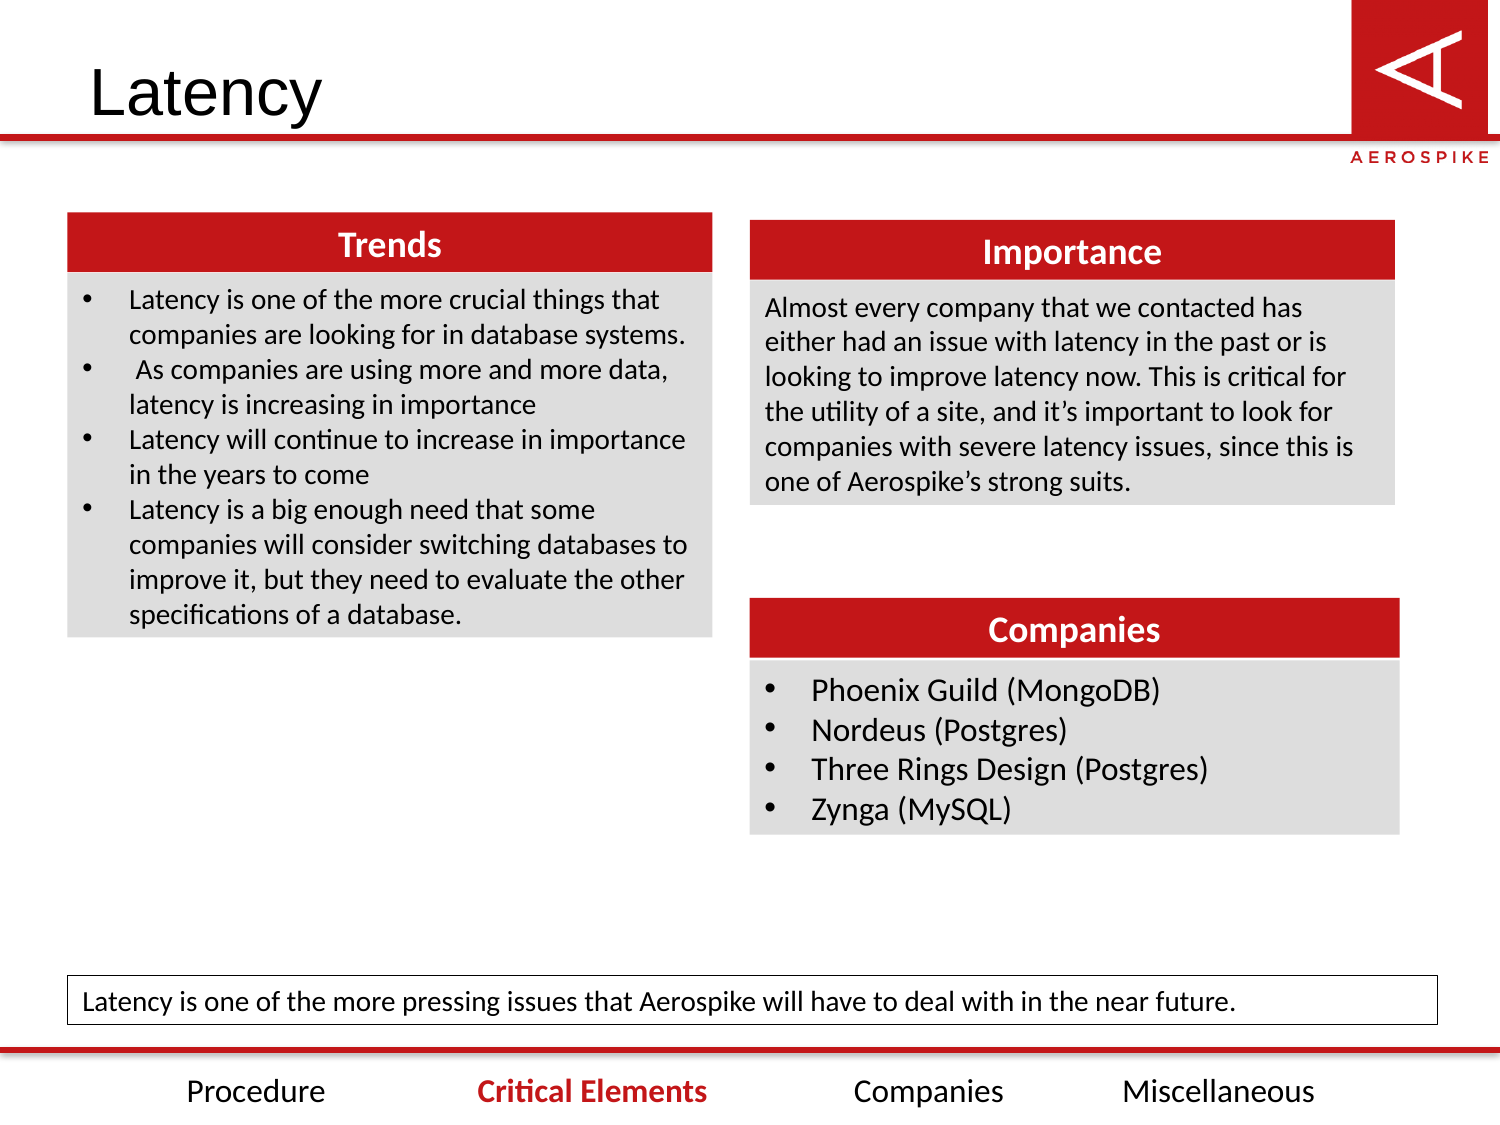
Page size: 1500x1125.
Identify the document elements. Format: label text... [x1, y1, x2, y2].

text_box Trends [67, 212, 713, 273]
text_box Procedure [149, 1062, 363, 1117]
text_box Companies [749, 597, 1400, 658]
text_box Miscellaneous [1090, 1062, 1347, 1117]
text_box Latency [74, 41, 1113, 136]
text_box Phoenix Guild (MongoDB) Nordeus (Postgres) Three Rings Design (Postgres) Zynga (MySQL) [749, 660, 1400, 835]
text_box Companies [822, 1062, 1036, 1117]
text_box Almost every company that we contacted has either had an issue with latency in the past or is looking to improve latency now. This is critical for the utility of a site, and it’s important to look for companies with severe latency issues, since this is one of Aerospike’s strong suits. [749, 280, 1395, 505]
picture [1349, 0, 1488, 163]
text_box Latency is one of the more pressing issues that Aerospike will have to deal with in the near future. [67, 974, 1438, 1025]
text_box Importance [749, 219, 1395, 280]
text_box Latency is one of the more crucial things that companies are looking for in database systems. As companies are using more and more data, latency is increasing in importance Latency will continue to increase in importance in the years to come Latency is a big enough need that some companies will consider switching databases to improve it, but they need to evaluate the other specifications of a database. [67, 273, 713, 638]
text_box Critical Elements [417, 1062, 768, 1117]
